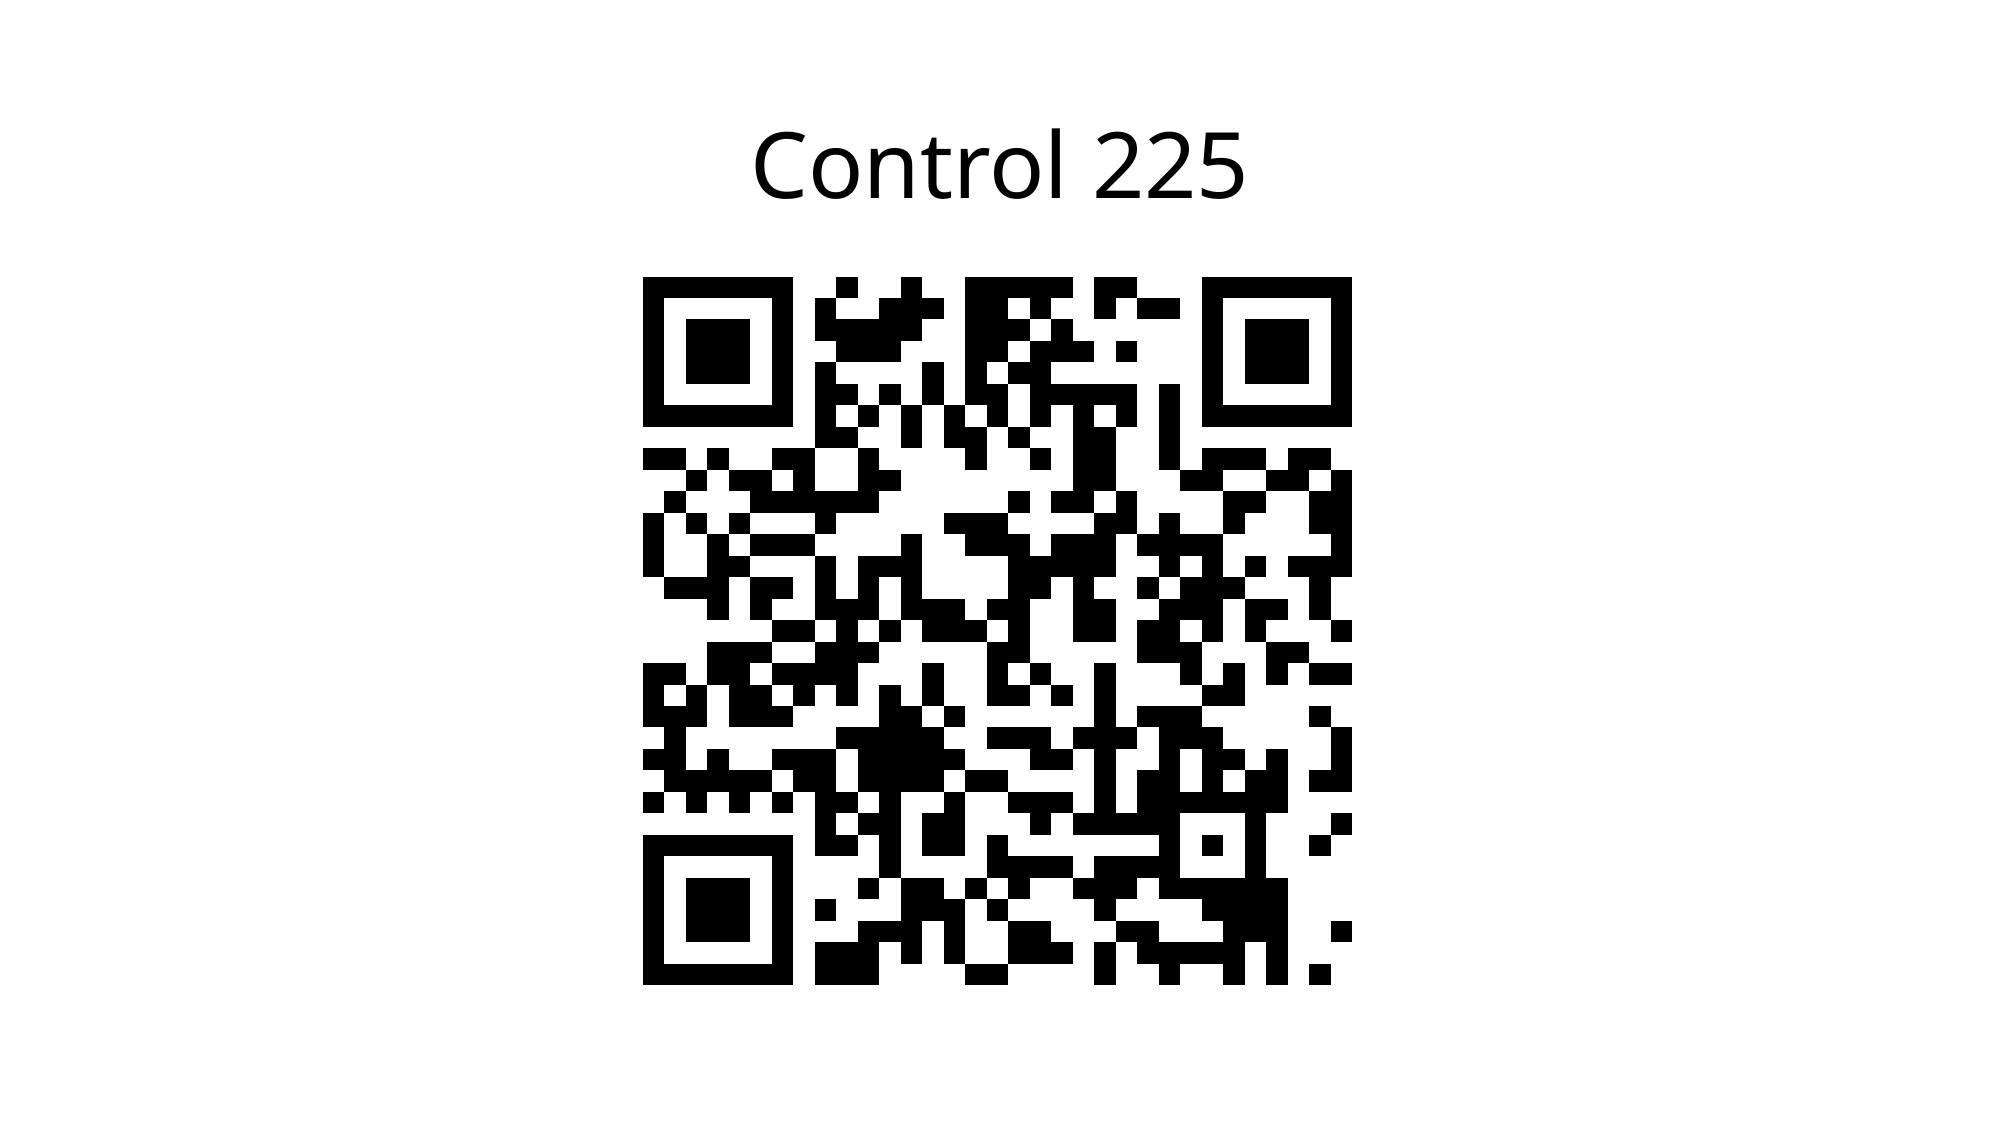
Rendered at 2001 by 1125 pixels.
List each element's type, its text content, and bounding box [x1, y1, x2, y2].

picture [570, 204, 1430, 1063]
title Control 225 [137, 59, 1863, 278]
